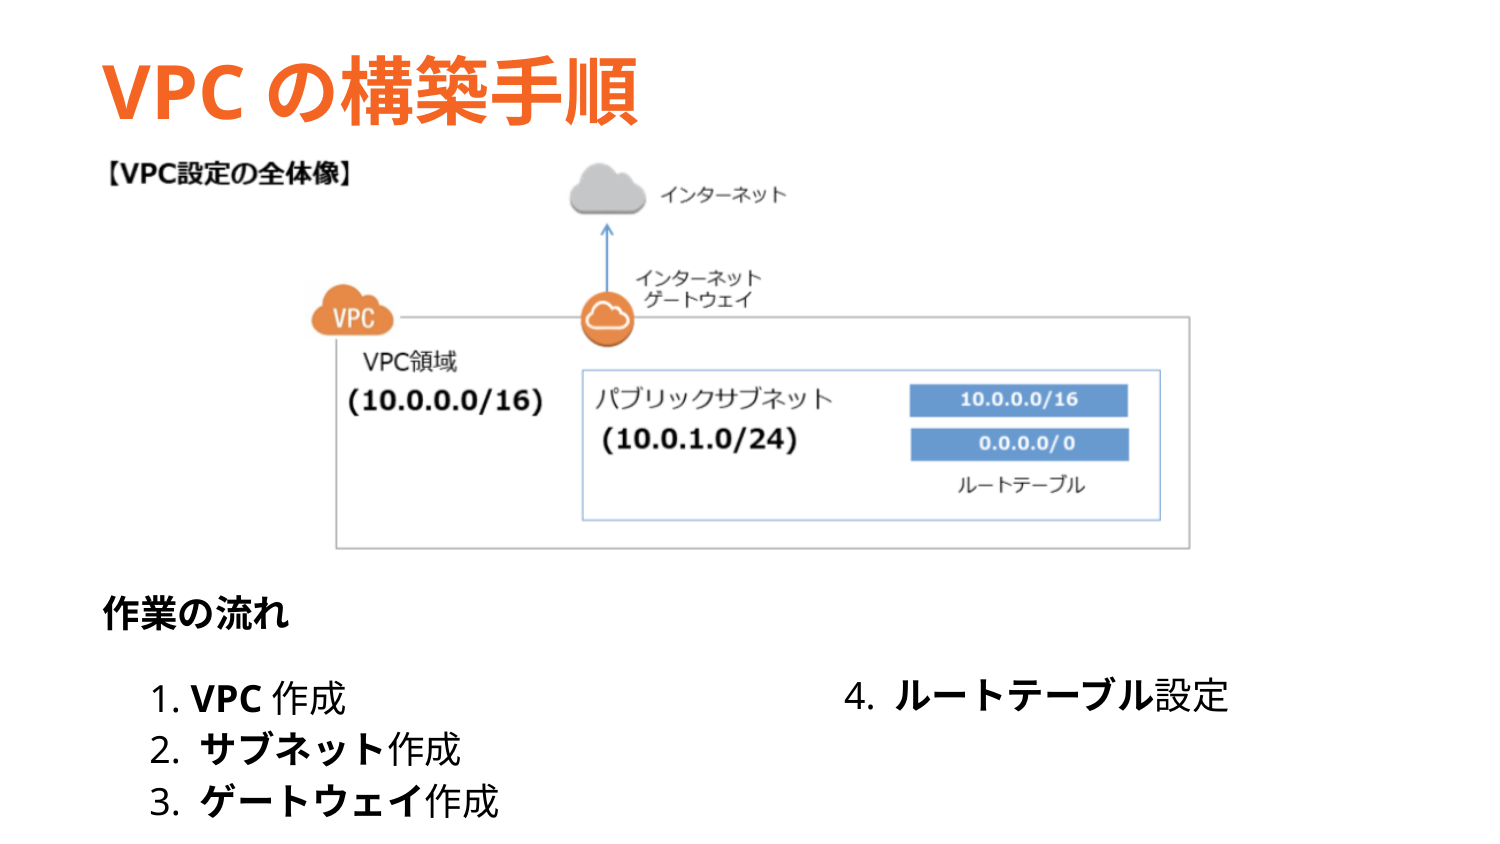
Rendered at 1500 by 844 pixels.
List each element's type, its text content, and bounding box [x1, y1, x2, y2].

title 4. ルートテーブル設定 [782, 571, 1455, 844]
title 作業の流れ 1. VPC作成 2. サブネット作成 3. ゲートウェイ作成 [87, 570, 760, 840]
picture [92, 145, 1207, 569]
title VPCの構築手順 [87, 29, 1077, 149]
